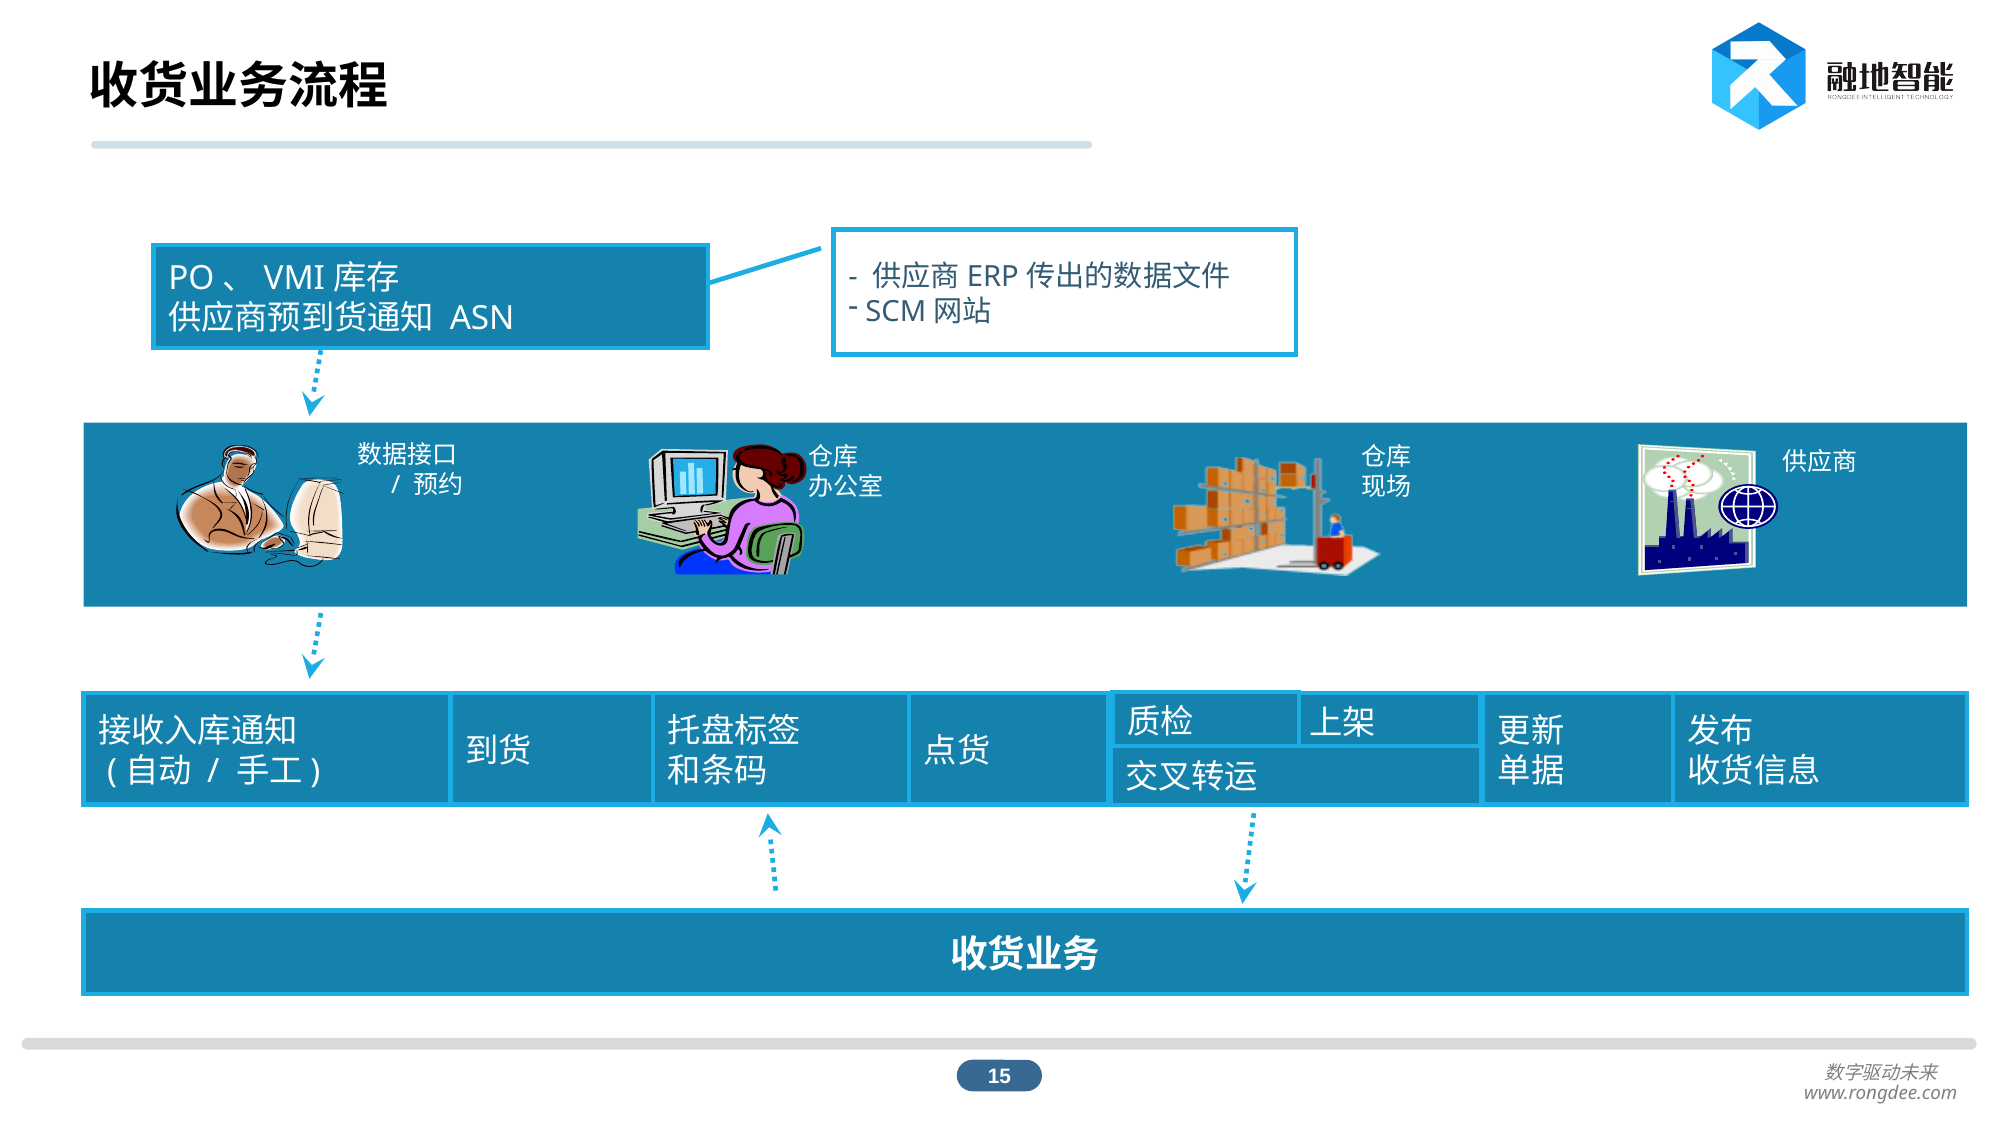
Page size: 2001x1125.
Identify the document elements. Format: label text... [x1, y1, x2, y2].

title 收货业务流程 [0, 0, 2000, 149]
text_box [83, 244, 1968, 995]
text_box - 供应商ERP传出的数据文件 SCM网站 [833, 229, 1297, 237]
